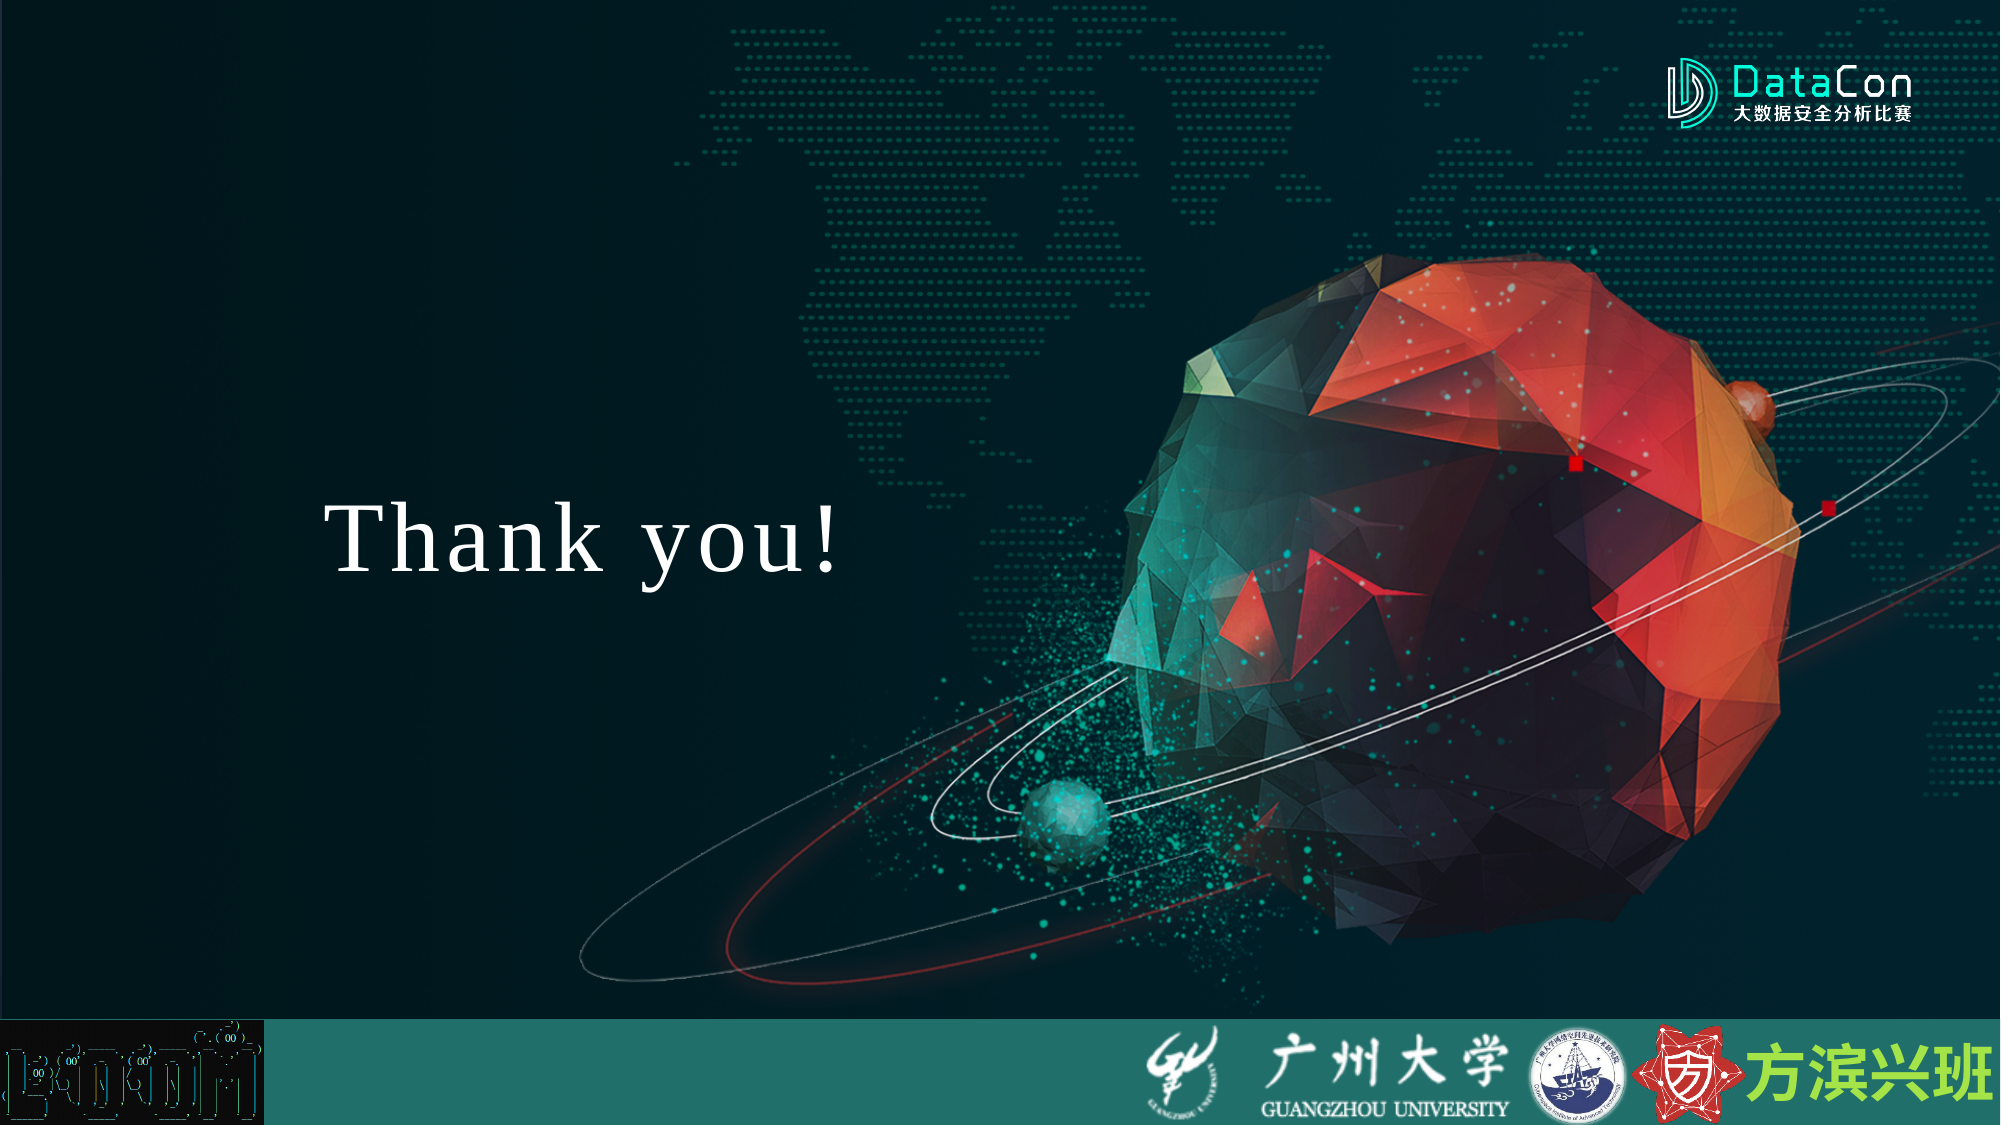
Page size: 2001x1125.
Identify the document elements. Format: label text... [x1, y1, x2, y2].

picture [2, 0, 2000, 1125]
text_box Thank you! [0, 463, 1338, 599]
picture [0, 1020, 264, 1125]
